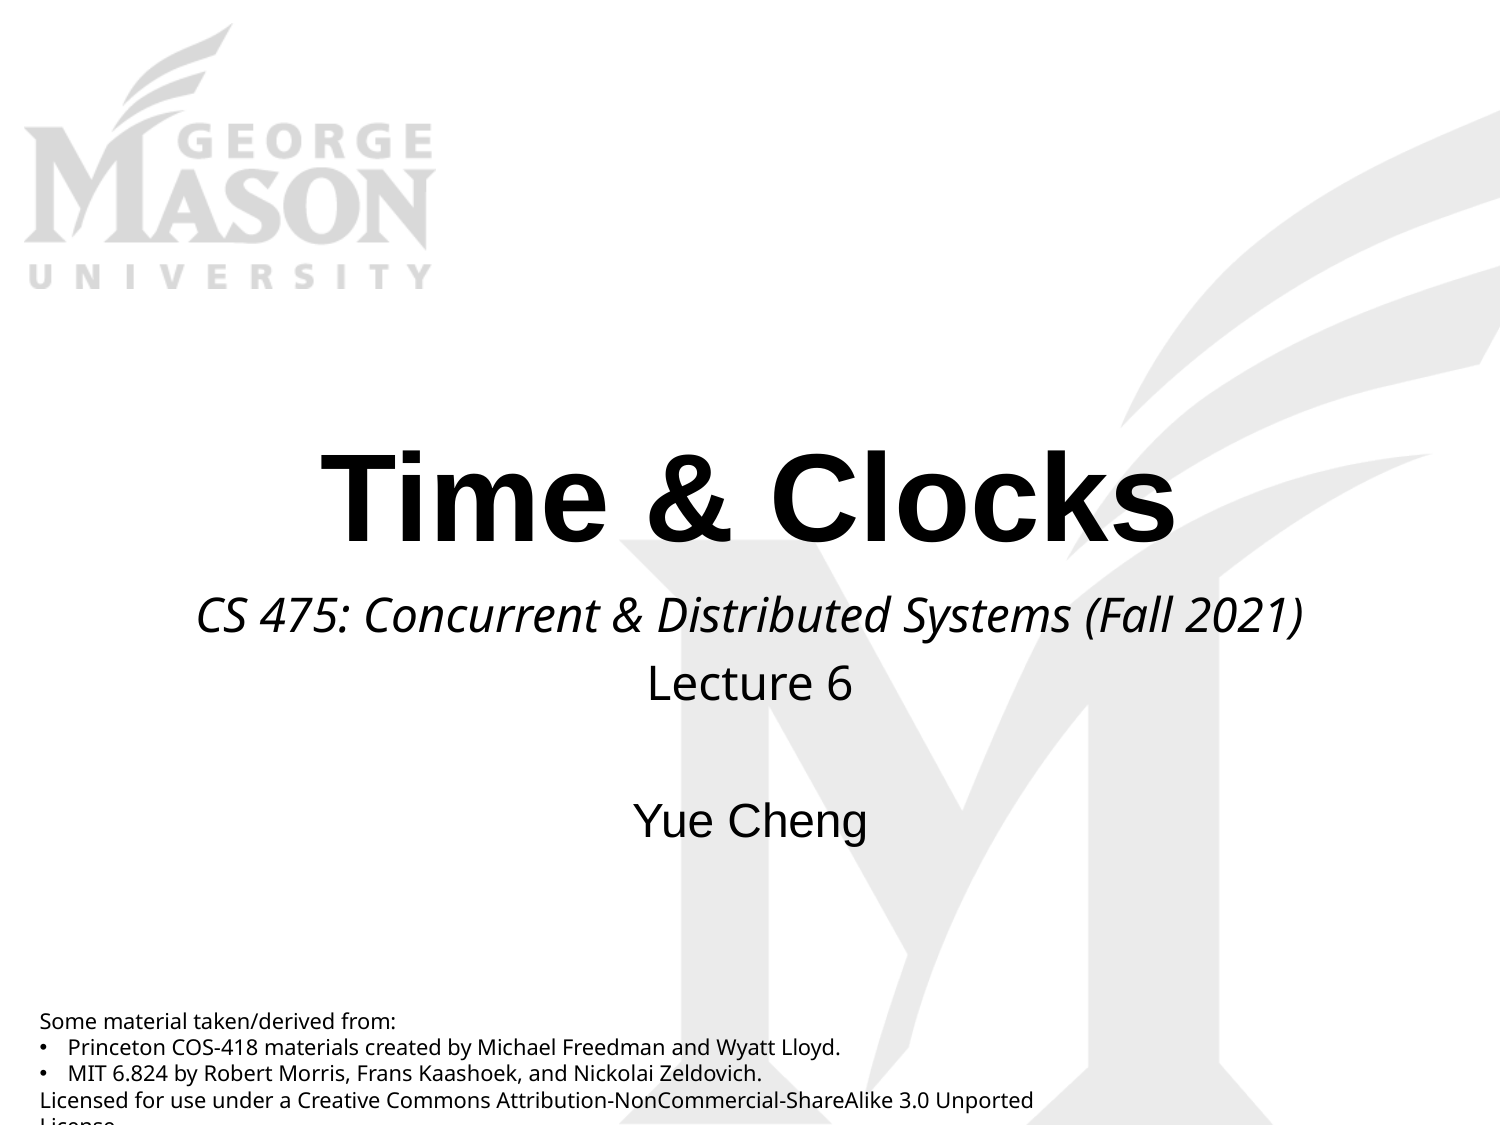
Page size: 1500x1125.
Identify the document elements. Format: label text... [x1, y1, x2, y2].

text_box Some material taken/derived from: Princeton COS-418 materials created by Michael Freedman and Wyatt Lloyd. MIT 6.824 by Robert Morris, Frans Kaashoek, and Nickolai Zeldovich. Licensed for use under a Creative Commons Attribution-NonCommercial-ShareAlike 3.0 Unported License. [24, 1000, 619, 1125]
picture [619, 6, 1500, 1125]
text_box CS 475: Concurrent & Distributed Systems (Fall 2021) Lecture 6 Yue Cheng [81, 583, 619, 857]
picture [24, 23, 436, 289]
title Time & Clocks [187, 184, 619, 576]
